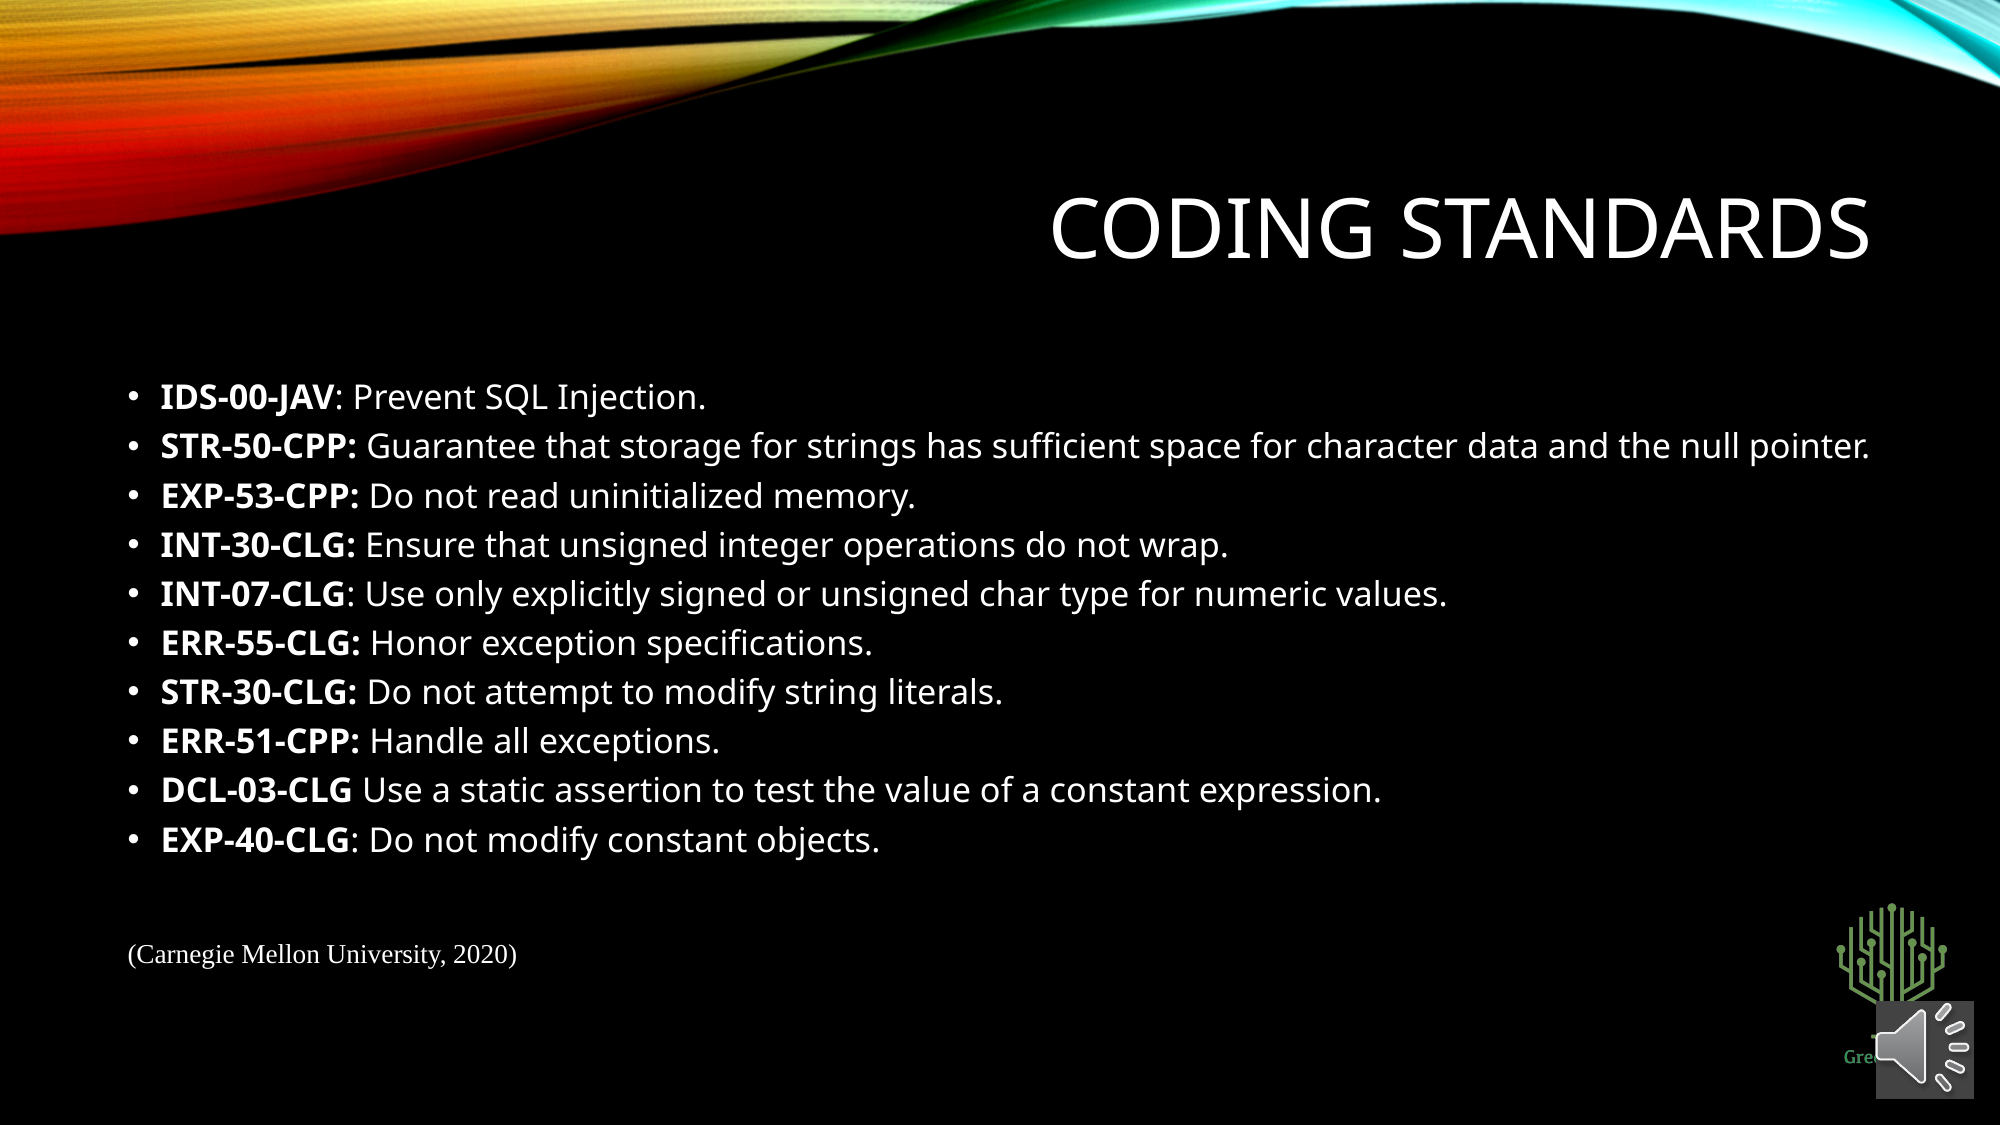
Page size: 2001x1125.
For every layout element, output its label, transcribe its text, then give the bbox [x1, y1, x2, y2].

picture [0, 0, 2000, 237]
list IDS-00-JAV: Prevent SQL Injection. STR-50-CPP: Guarantee that storage for strings has sufficient space for character data and the null pointer. EXP-53-CPP: Do not read uninitialized memory. INT-30-CLG: Ensure that unsigned integer operations do not wrap. INT-07-CLG: Use only explicitly signed or unsigned char type for numeric values. ERR-55-CLG: Honor exception specifications. STR-30-CLG: Do not attempt to modify string literals. ERR-51-CPP: Handle all exceptions. DCL-03-CLG Use a static assertion to test the value of a constant expression. EXP-40-CLG: Do not modify constant objects. (Carnegie Mellon University, 2020) [112, 360, 1888, 1021]
title CODING STANDARDS [474, 125, 1888, 338]
picture [1817, 892, 1976, 1101]
